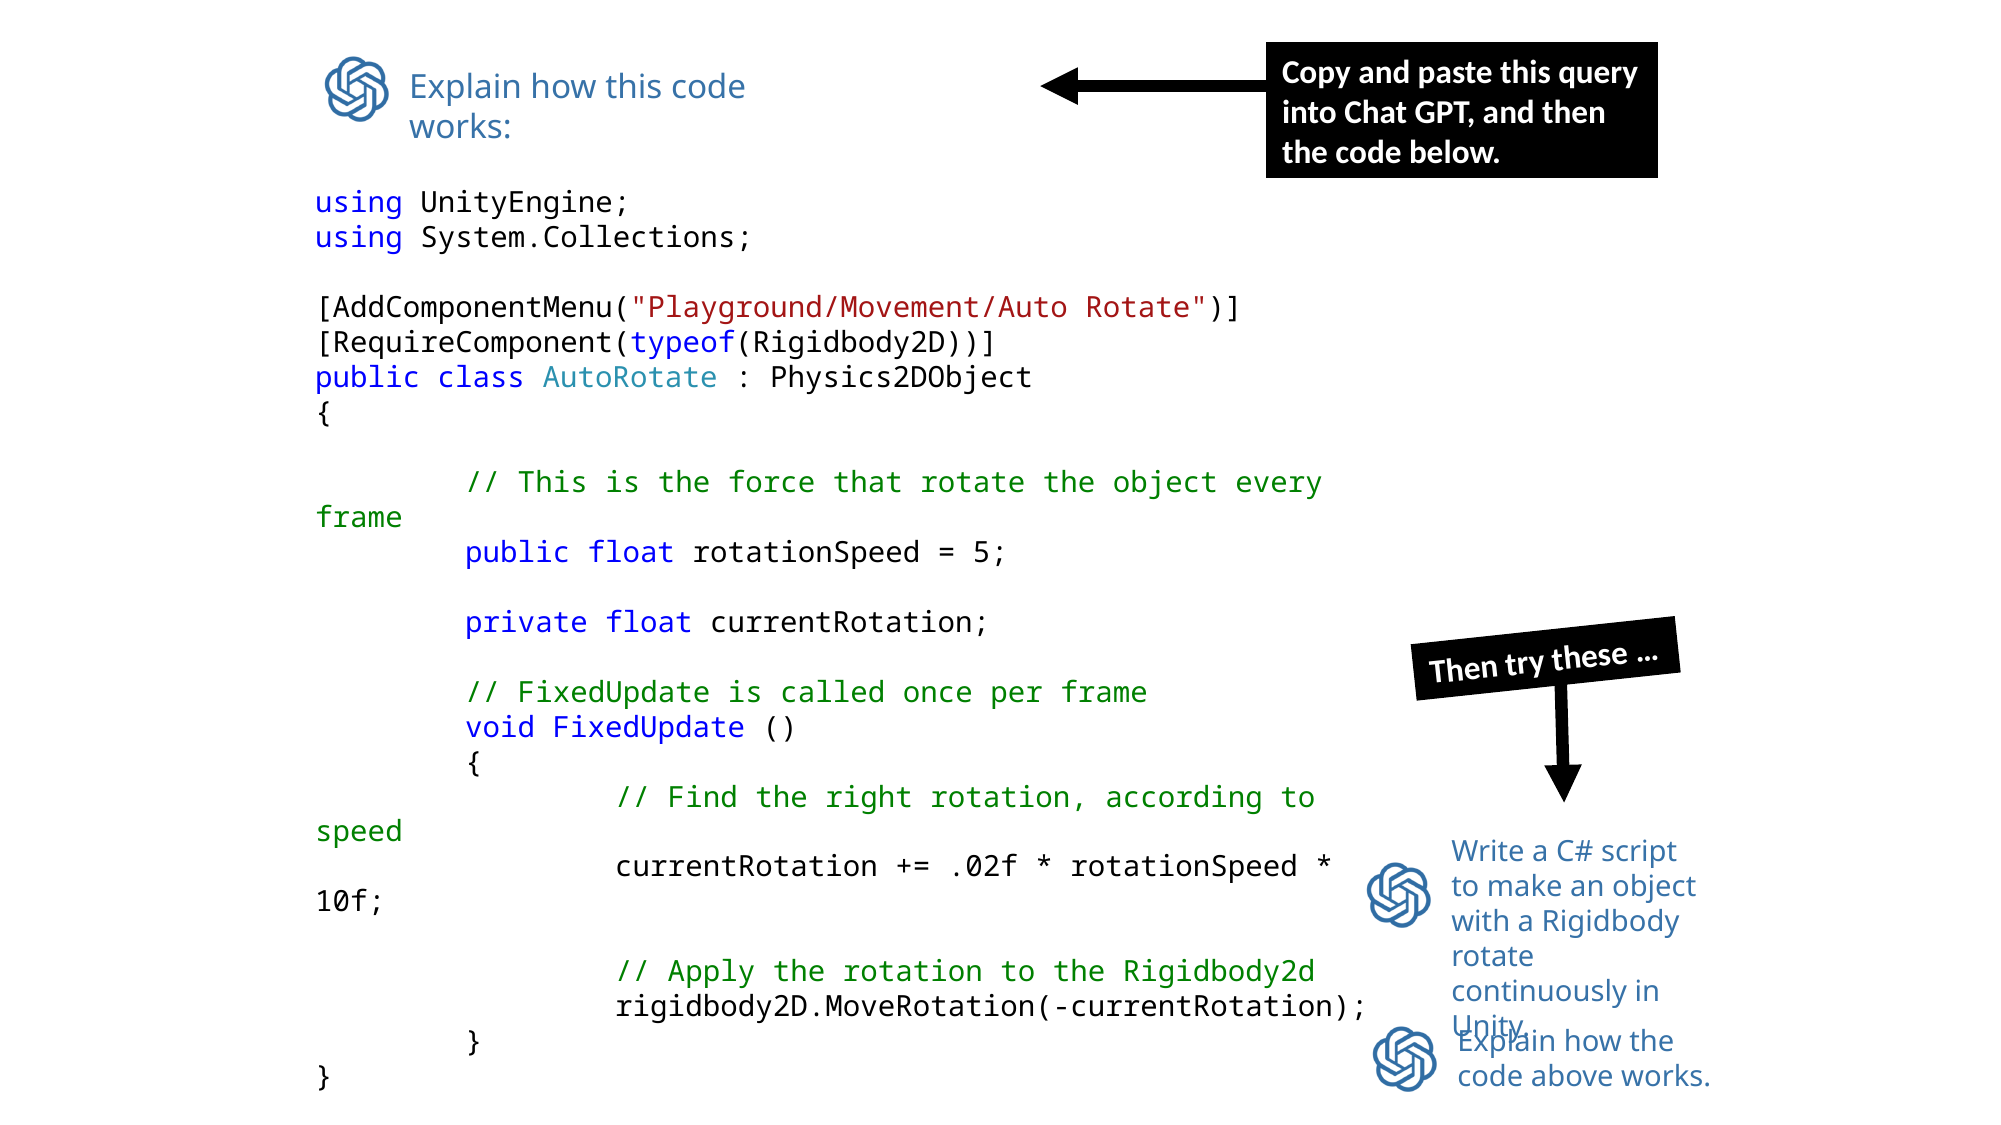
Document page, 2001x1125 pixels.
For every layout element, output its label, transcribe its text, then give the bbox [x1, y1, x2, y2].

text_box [1358, 825, 1725, 982]
text_box using UnityEngine; using System.Collections; [AddComponentMenu("Playground/Movement/Auto Rotate")] [RequireComponent(typeof(Rigidbody2D))] public class AutoRotate : Physics2DObject { // This is the force that rotate the object every frame public float rotationSpeed = 5; private float currentRotation; // FixedUpdate is called once per frame void FixedUpdate () { // Find the right rotation, according to speed currentRotation += .02f * rotationSpeed * 10f; // Apply the rotation to the Rigidbody2d rigidbody2D.MoveRotation(-currentRotation); } } [300, 176, 1426, 1100]
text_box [1364, 1014, 1731, 1102]
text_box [1560, 665, 1565, 803]
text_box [316, 44, 825, 123]
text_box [1040, 42, 1657, 180]
text_box Then try these … [1410, 616, 1681, 701]
